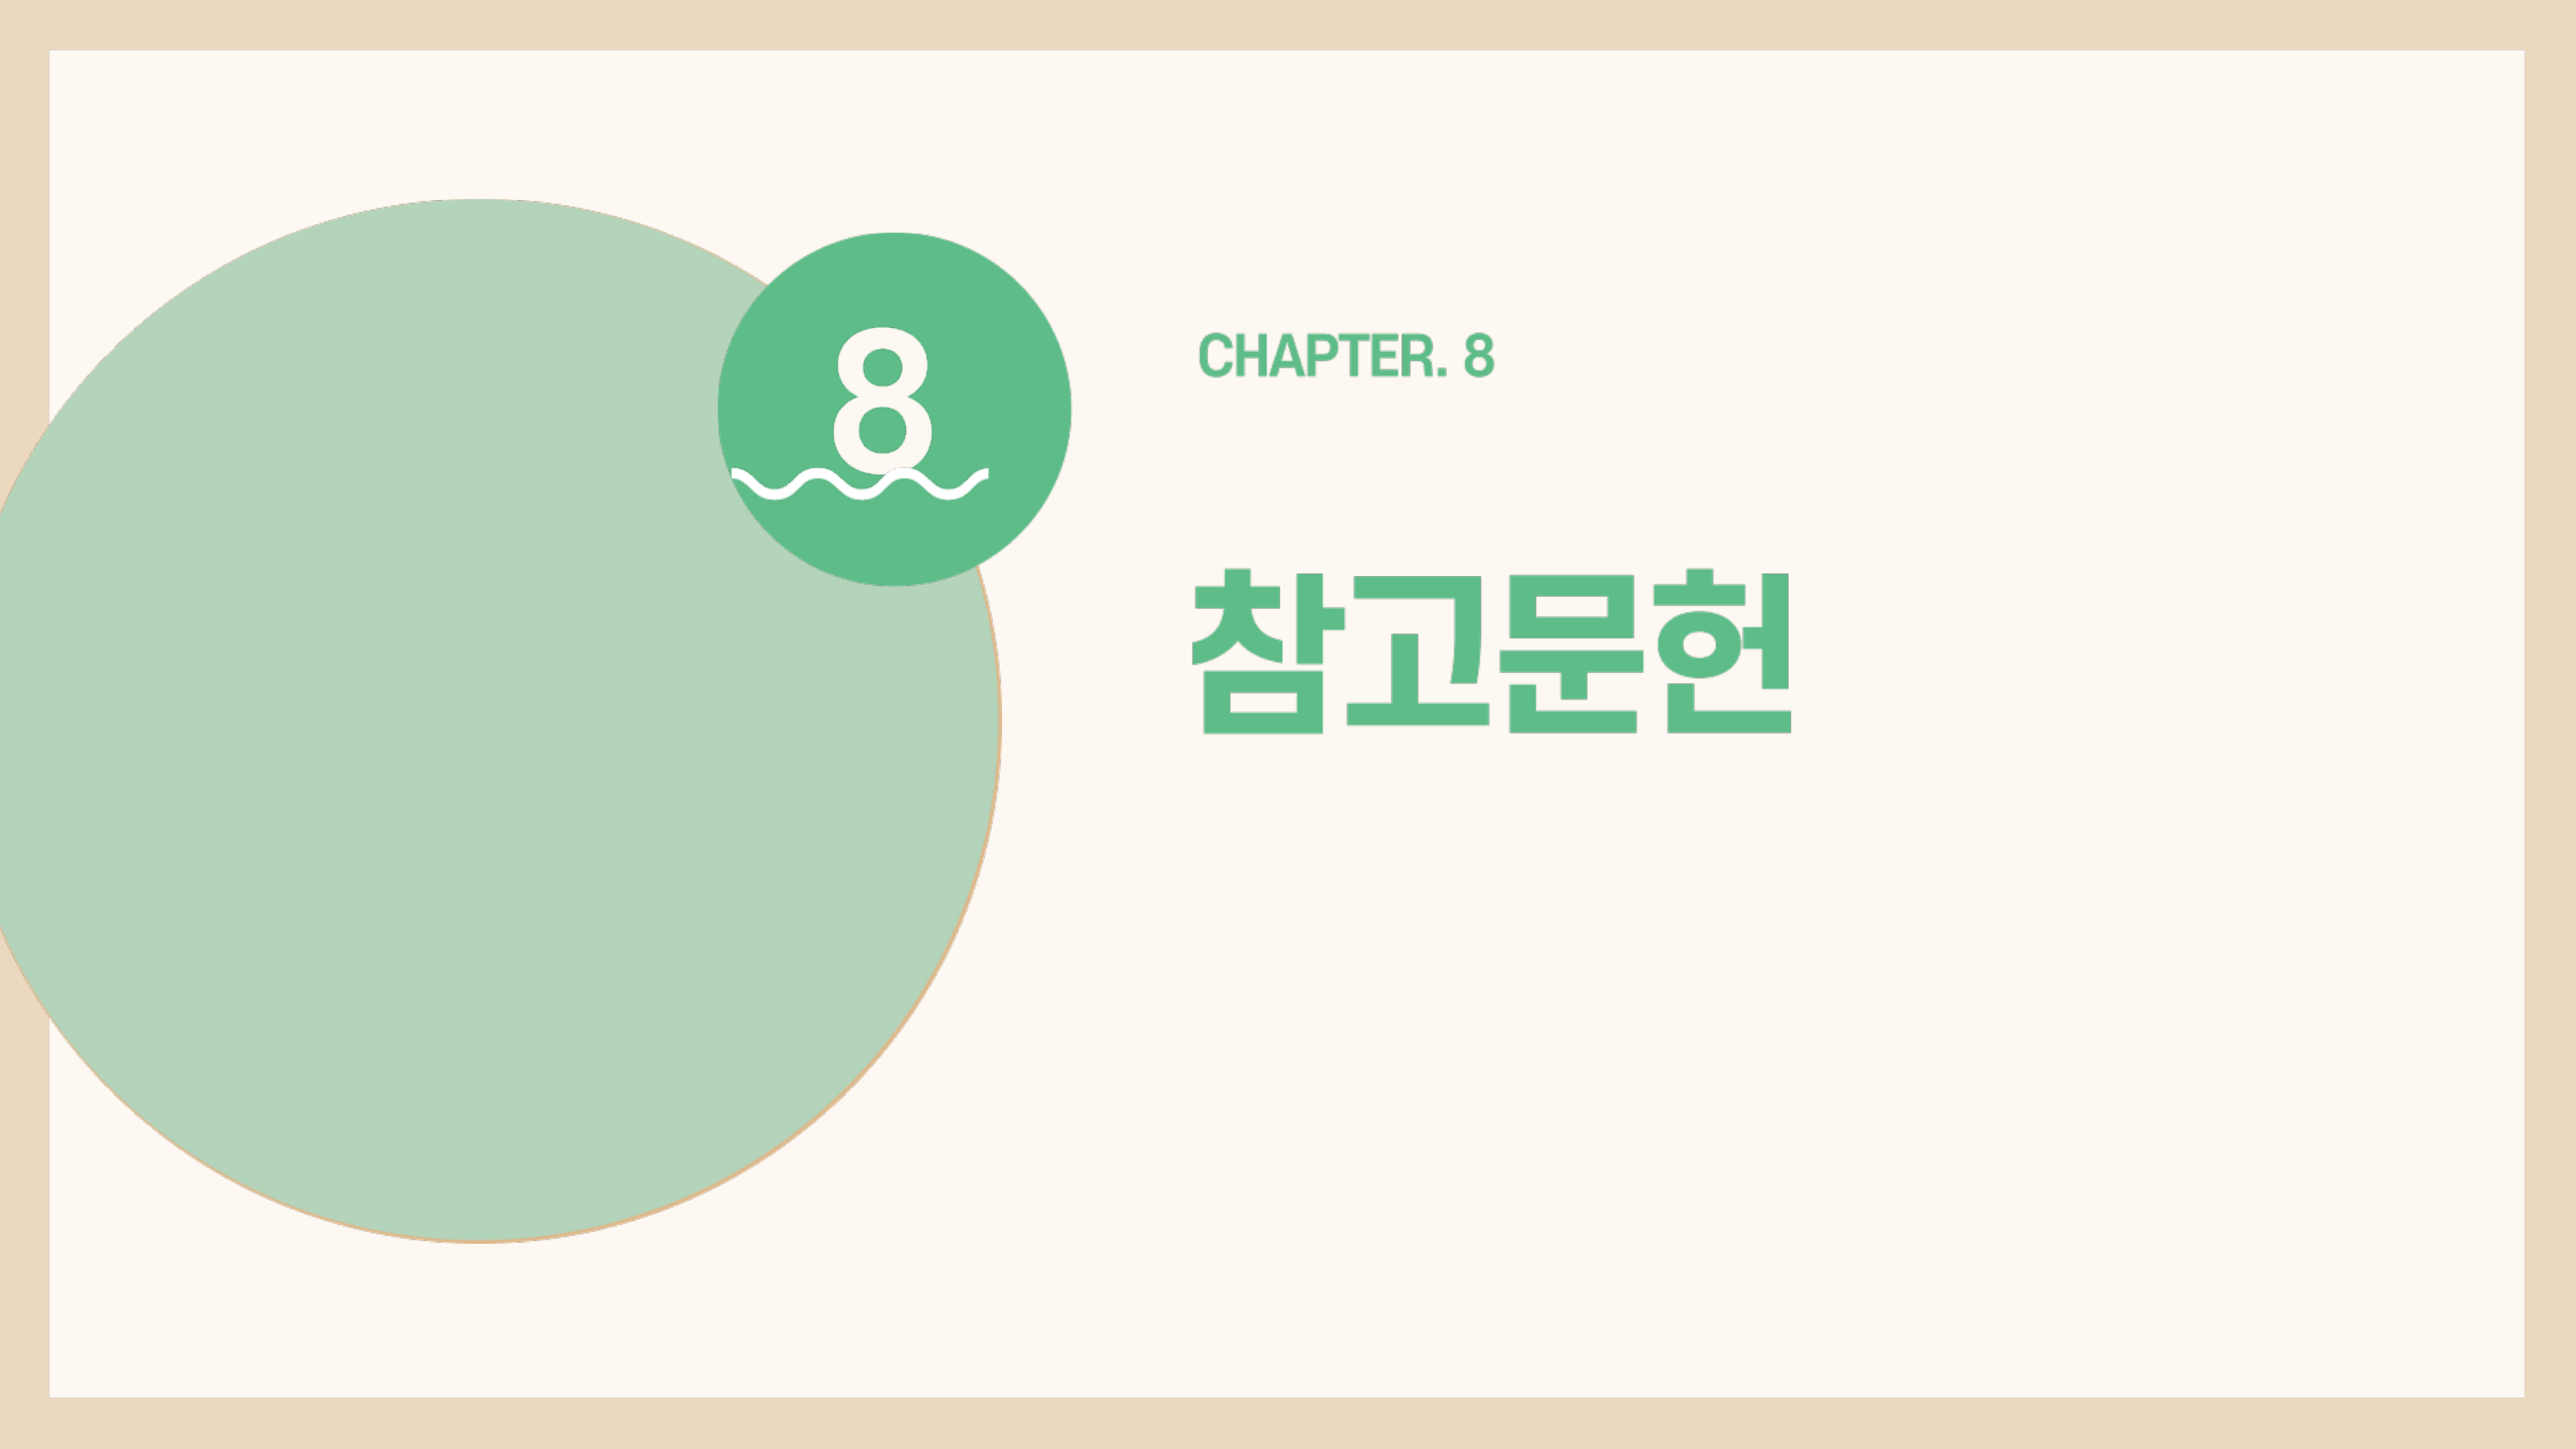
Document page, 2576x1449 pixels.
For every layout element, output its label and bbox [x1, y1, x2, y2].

text_box [732, 466, 990, 502]
text_box [718, 233, 1072, 587]
text_box [0, 199, 1003, 1244]
picture [1157, 506, 1887, 851]
text_box [0, 0, 2576, 1449]
picture [1189, 308, 1522, 417]
picture [741, 242, 1024, 608]
